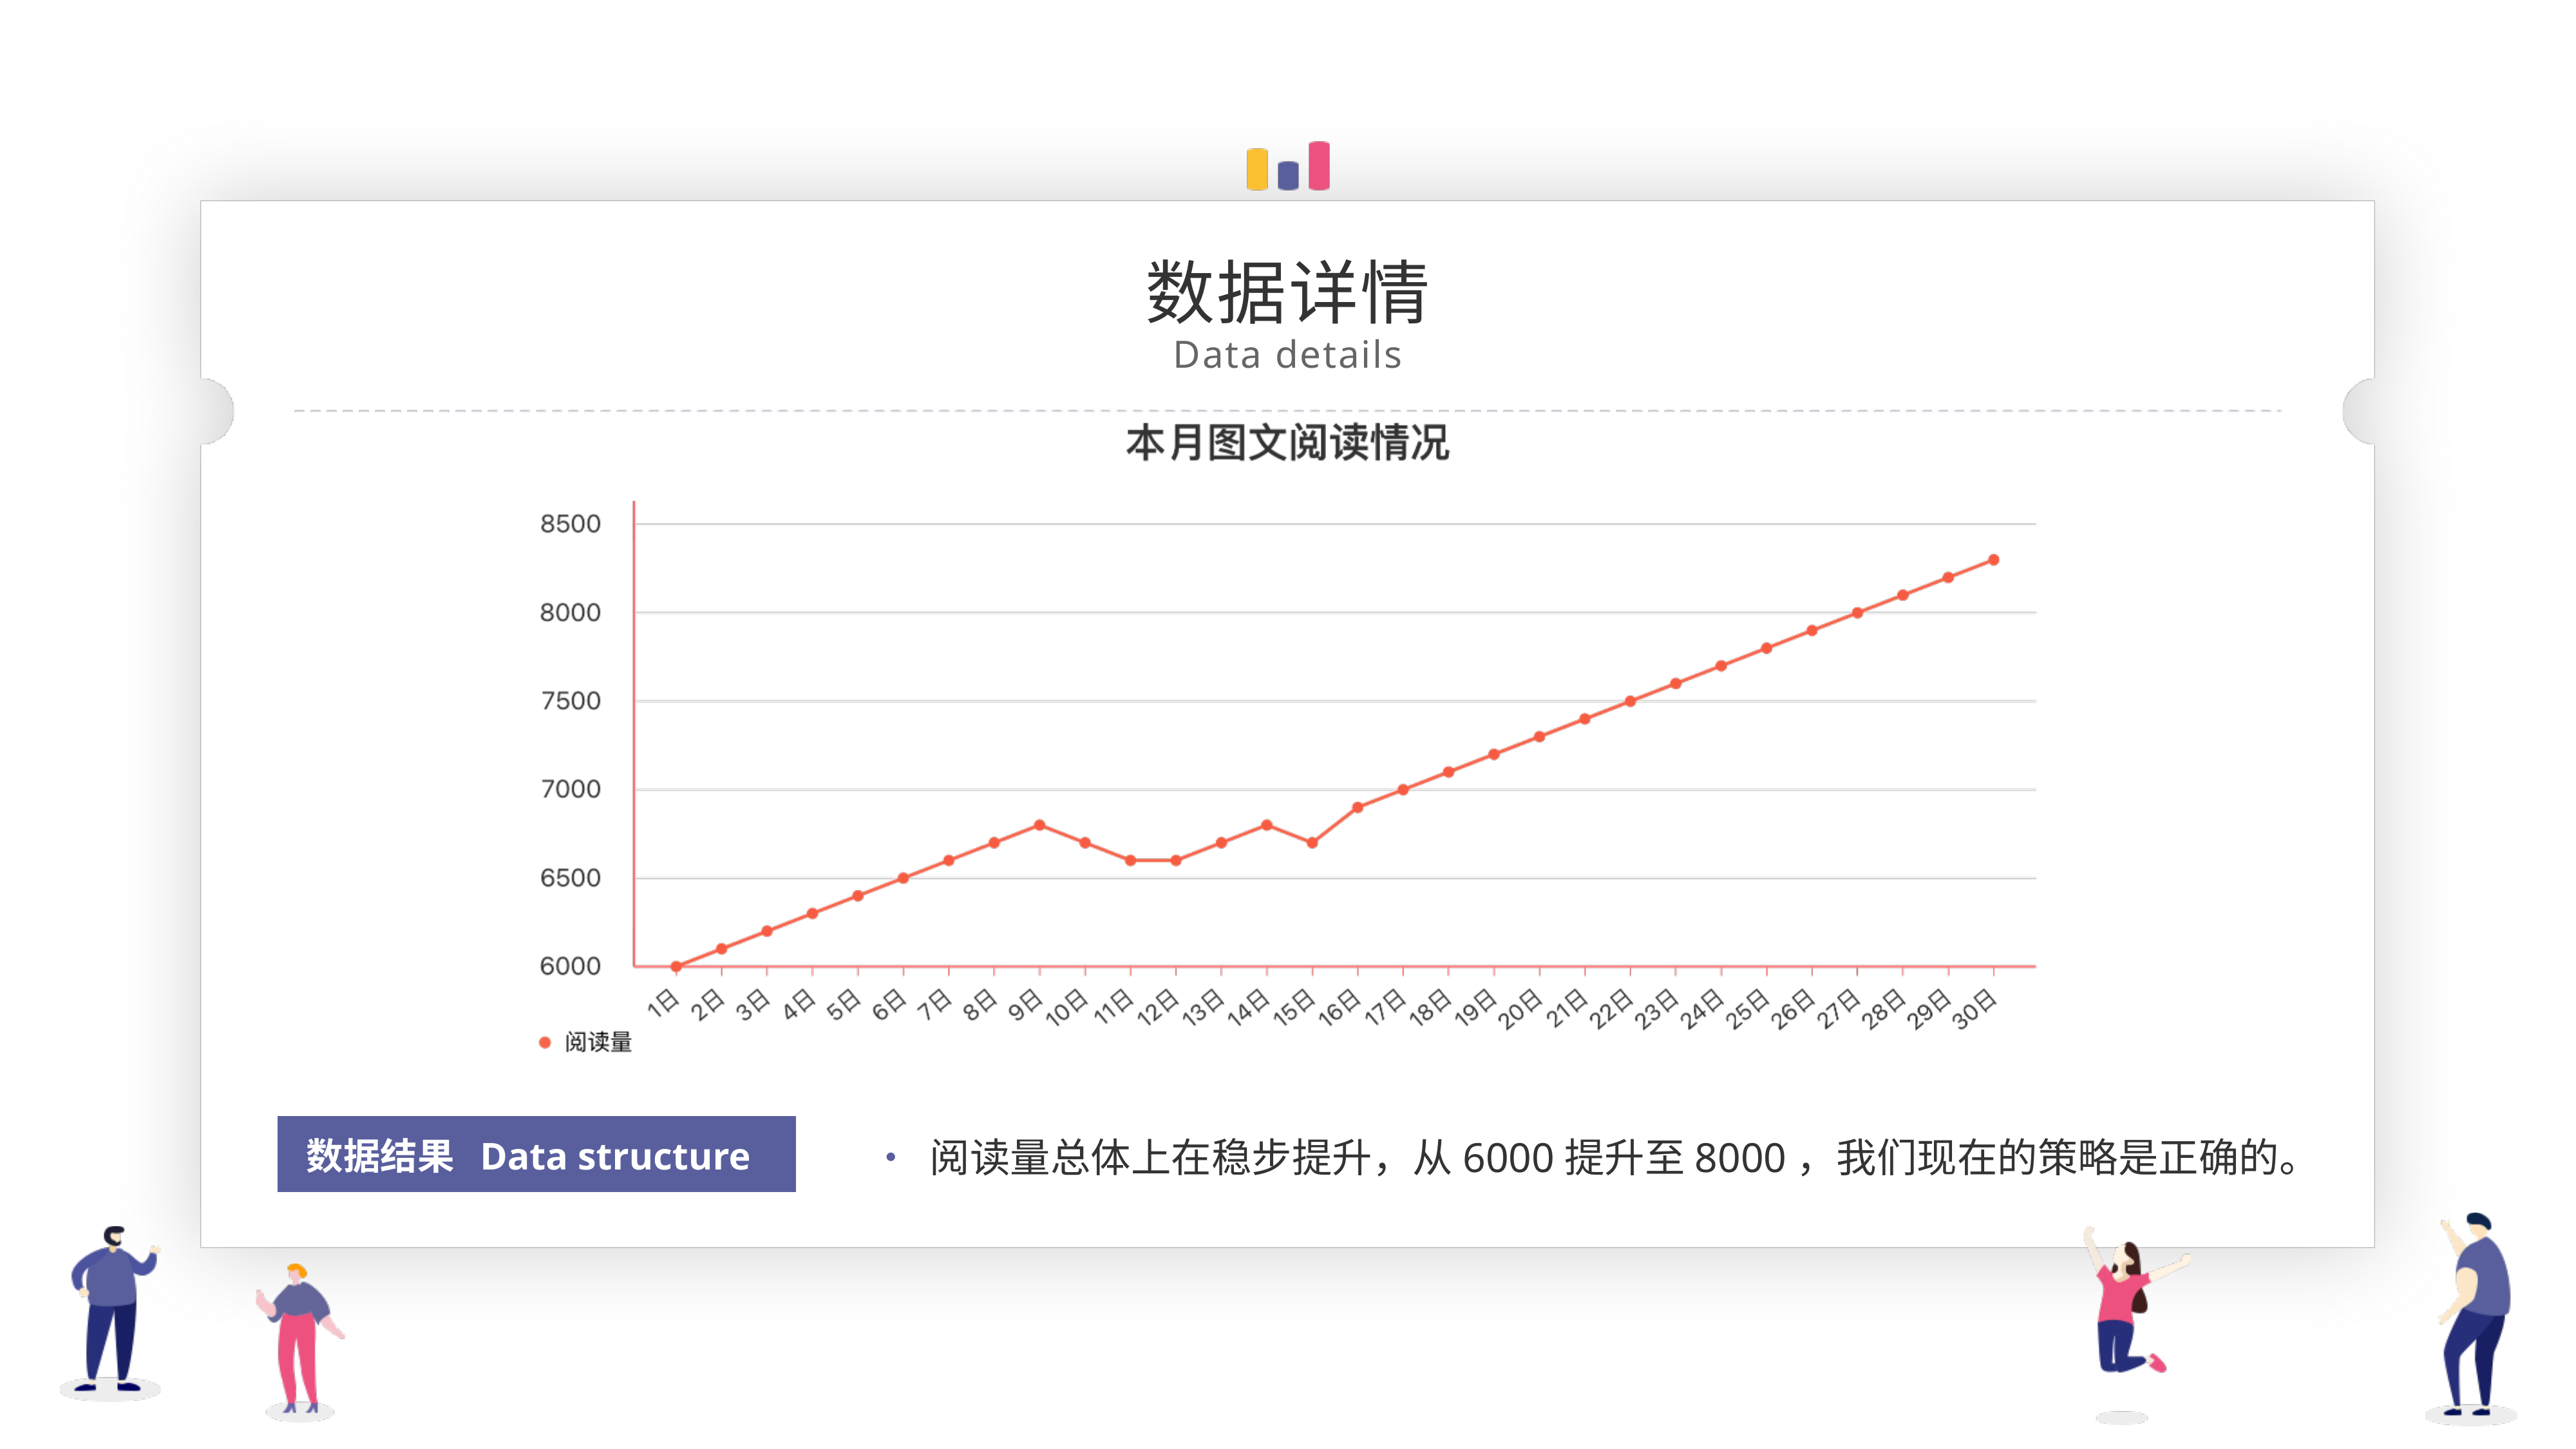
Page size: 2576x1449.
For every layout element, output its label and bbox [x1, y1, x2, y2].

text_box [60, 1213, 2517, 1426]
picture [527, 415, 2048, 1066]
text_box [1245, 139, 1331, 193]
text_box [112, 112, 2464, 1210]
picture [277, 1116, 797, 1193]
